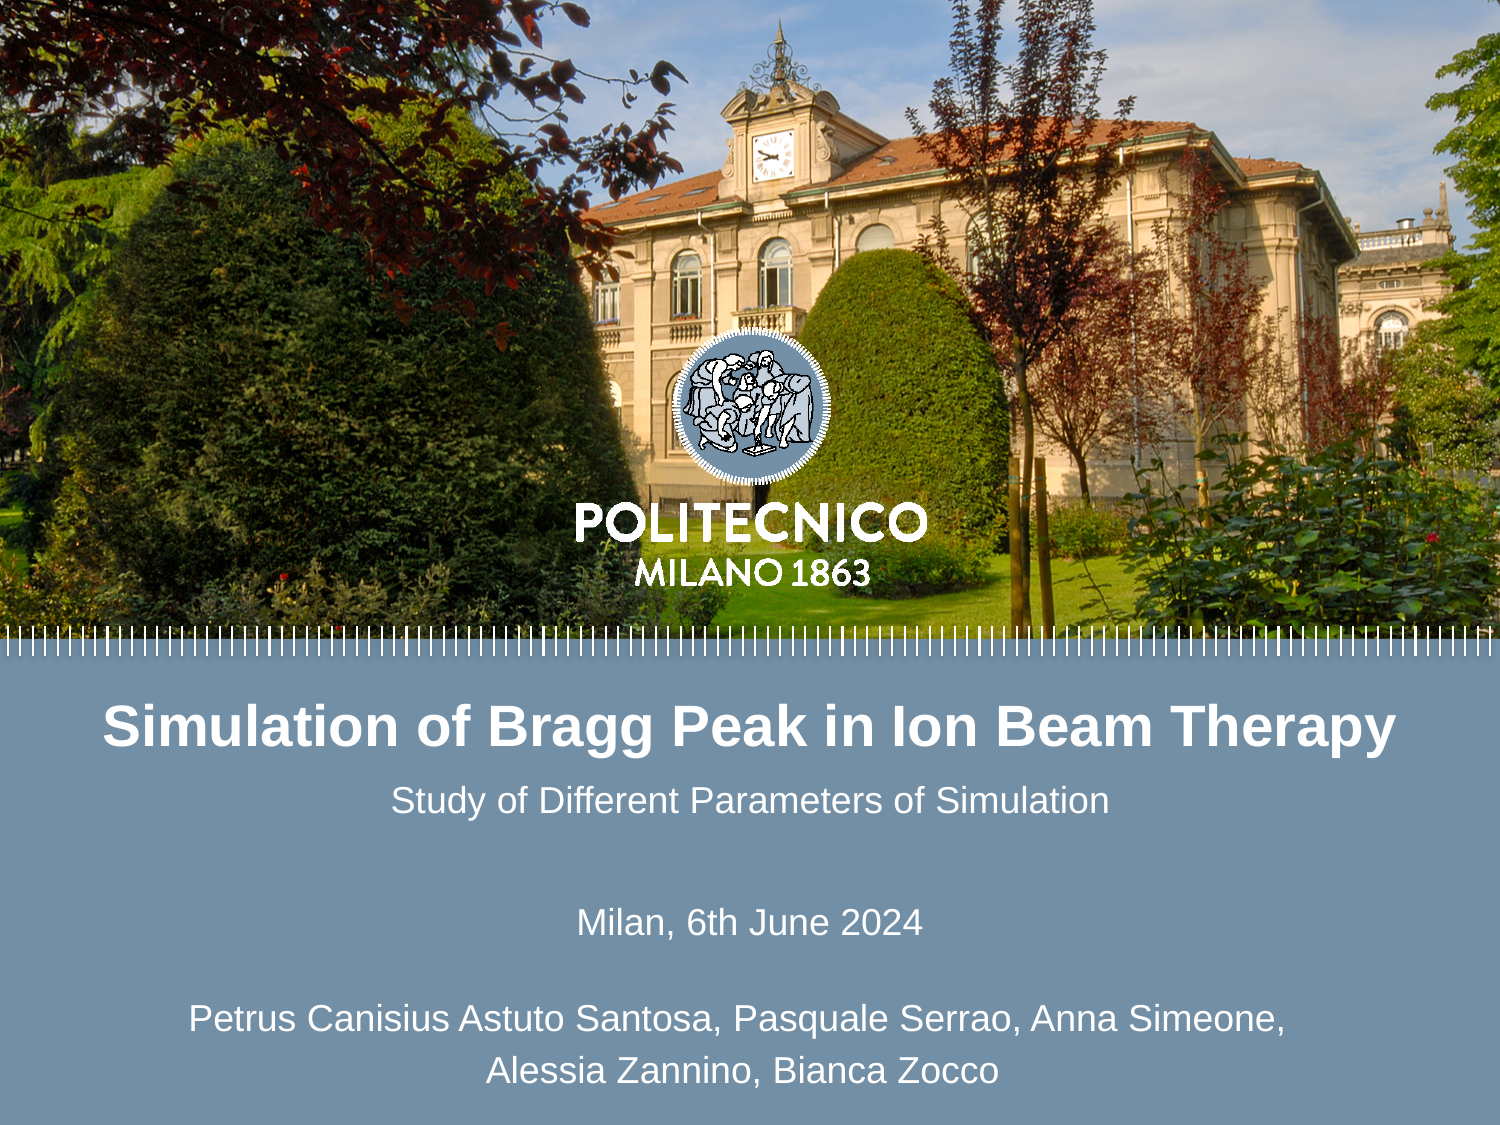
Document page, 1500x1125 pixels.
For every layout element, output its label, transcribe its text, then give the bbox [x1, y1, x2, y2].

text_box Study of Different Parameters of Simulation [112, 768, 1388, 826]
picture [0, 0, 1500, 681]
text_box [7, 625, 1491, 656]
text_box [107, 772, 1383, 895]
text_box [0, 761, 1500, 1125]
text_box Petrus Canisius Astuto Santosa, Pasquale Serrao, Anna Simeone, Alessia Zannino, Bianca Zocco [105, 986, 1381, 1108]
text_box Milan, 6th June 2024 [112, 891, 1388, 949]
text_box Simulation of Bragg Peak in Ion Beam Therapy [0, 688, 1500, 761]
